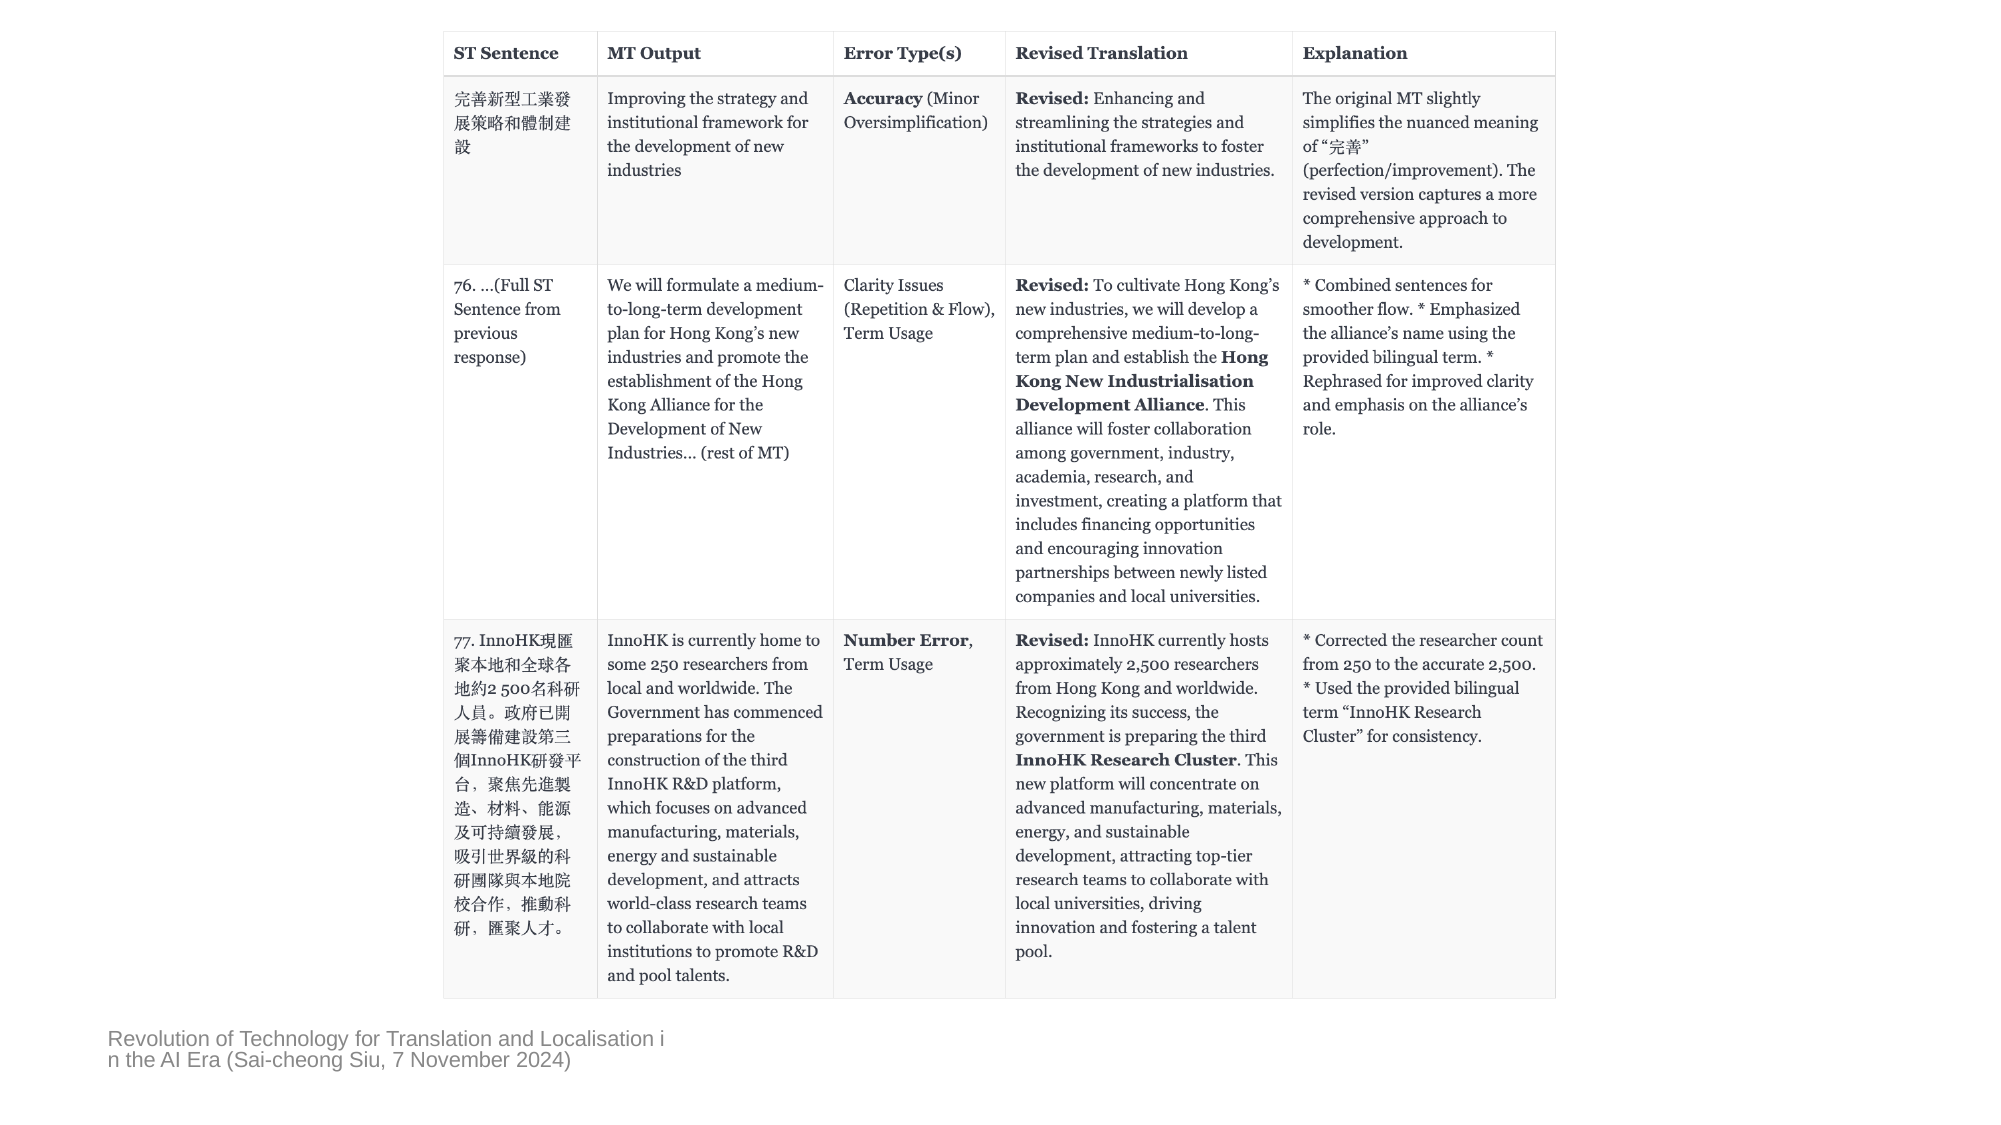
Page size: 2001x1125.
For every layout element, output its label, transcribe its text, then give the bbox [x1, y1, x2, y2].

footer Revolution of Technology for Translation and Localisation in the AI Era (Sai-cheong Siu, 7 November 2024) [92, 1007, 685, 1068]
picture [435, 24, 1565, 1008]
